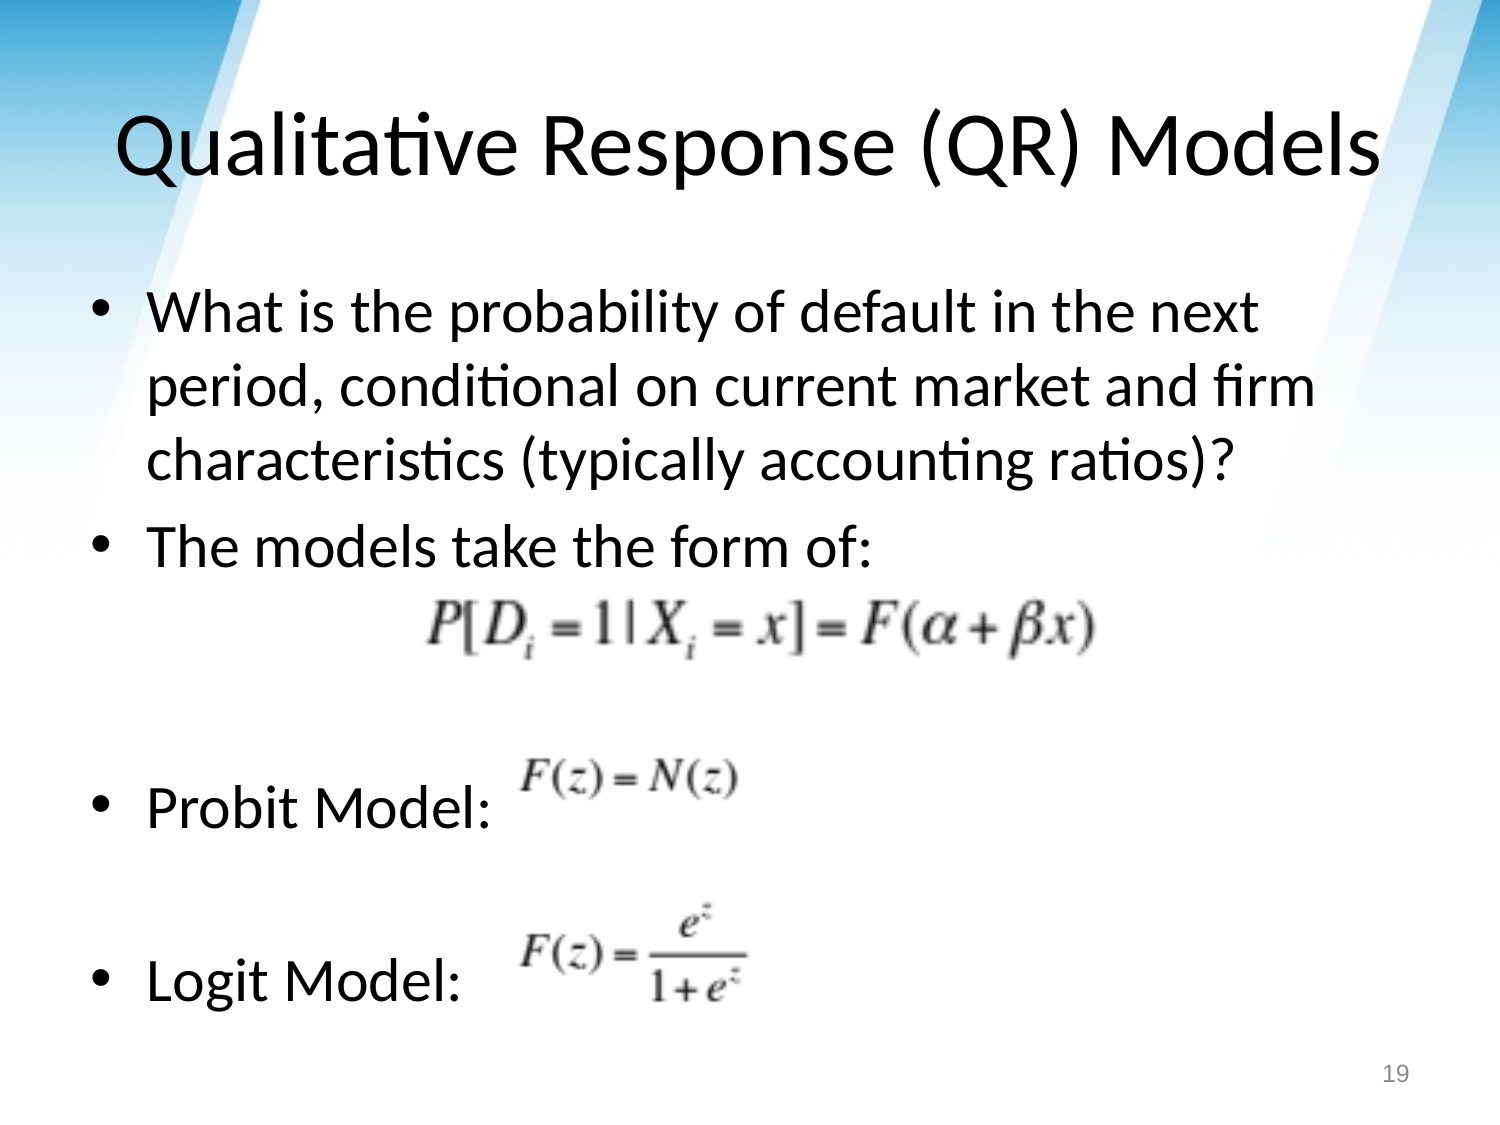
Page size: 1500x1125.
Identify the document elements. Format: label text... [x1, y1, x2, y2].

picture [0, 0, 1500, 771]
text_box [417, 585, 1105, 669]
slide_number 19 [1074, 1042, 1425, 1103]
list What is the probability of default in the next period, conditional on current market and firm characteristics (typically accounting ratios)? The models take the form of: Probit Model: Logit Model: [75, 262, 1425, 1035]
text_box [513, 748, 751, 1008]
title Qualitative Response (QR) Models [75, 45, 1425, 233]
